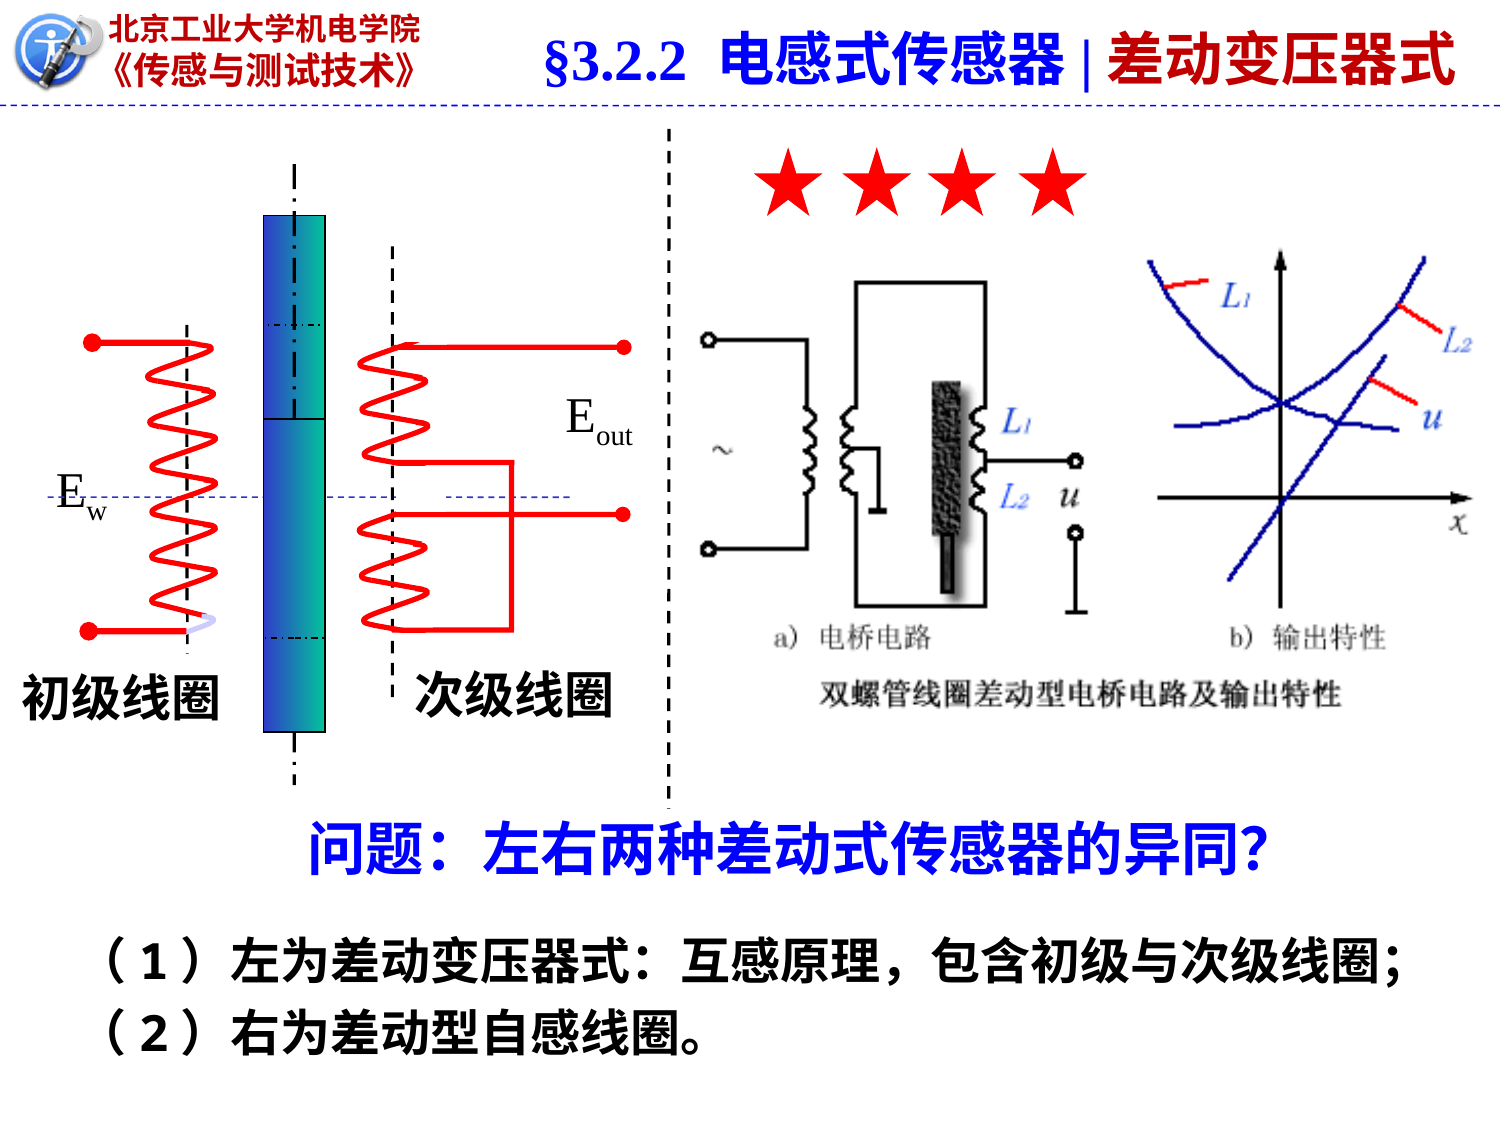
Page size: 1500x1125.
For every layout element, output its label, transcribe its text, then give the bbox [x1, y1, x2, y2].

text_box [40, 163, 690, 786]
text_box §3.2.2 电感式传感器|差动变压器式 [527, 14, 1500, 100]
text_box 初级线圈 [6, 670, 35, 734]
text_box （1）左为差动变压器式：互感原理，包含初级与次级线圈； （2）右为差动型自感线圈。 [61, 909, 1446, 1069]
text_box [753, 146, 1088, 217]
picture [668, 234, 1488, 747]
text_box 问题：左右两种差动式传感器的异同？ [293, 804, 1313, 890]
picture [11, 4, 107, 100]
